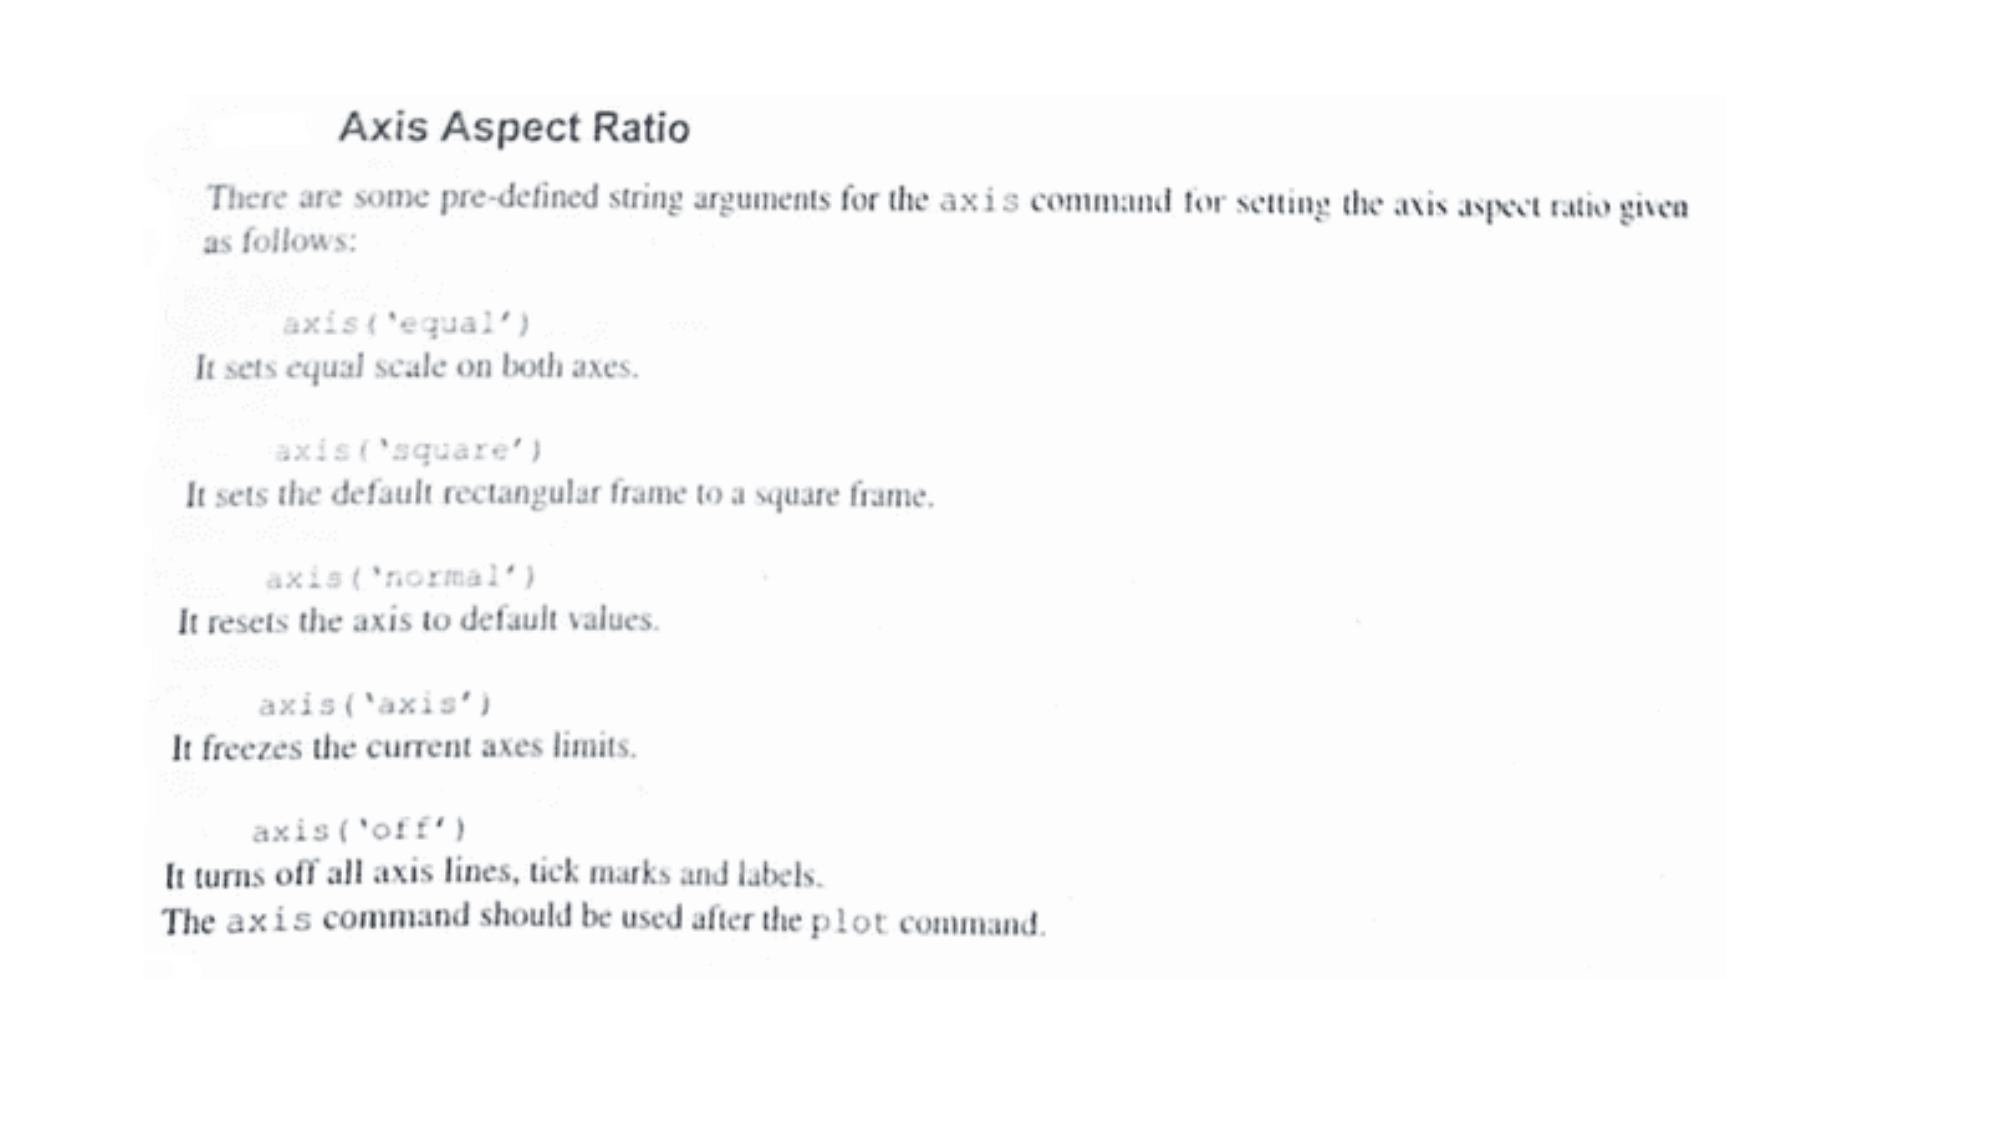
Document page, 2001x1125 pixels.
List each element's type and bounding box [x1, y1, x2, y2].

picture [143, 94, 1760, 979]
